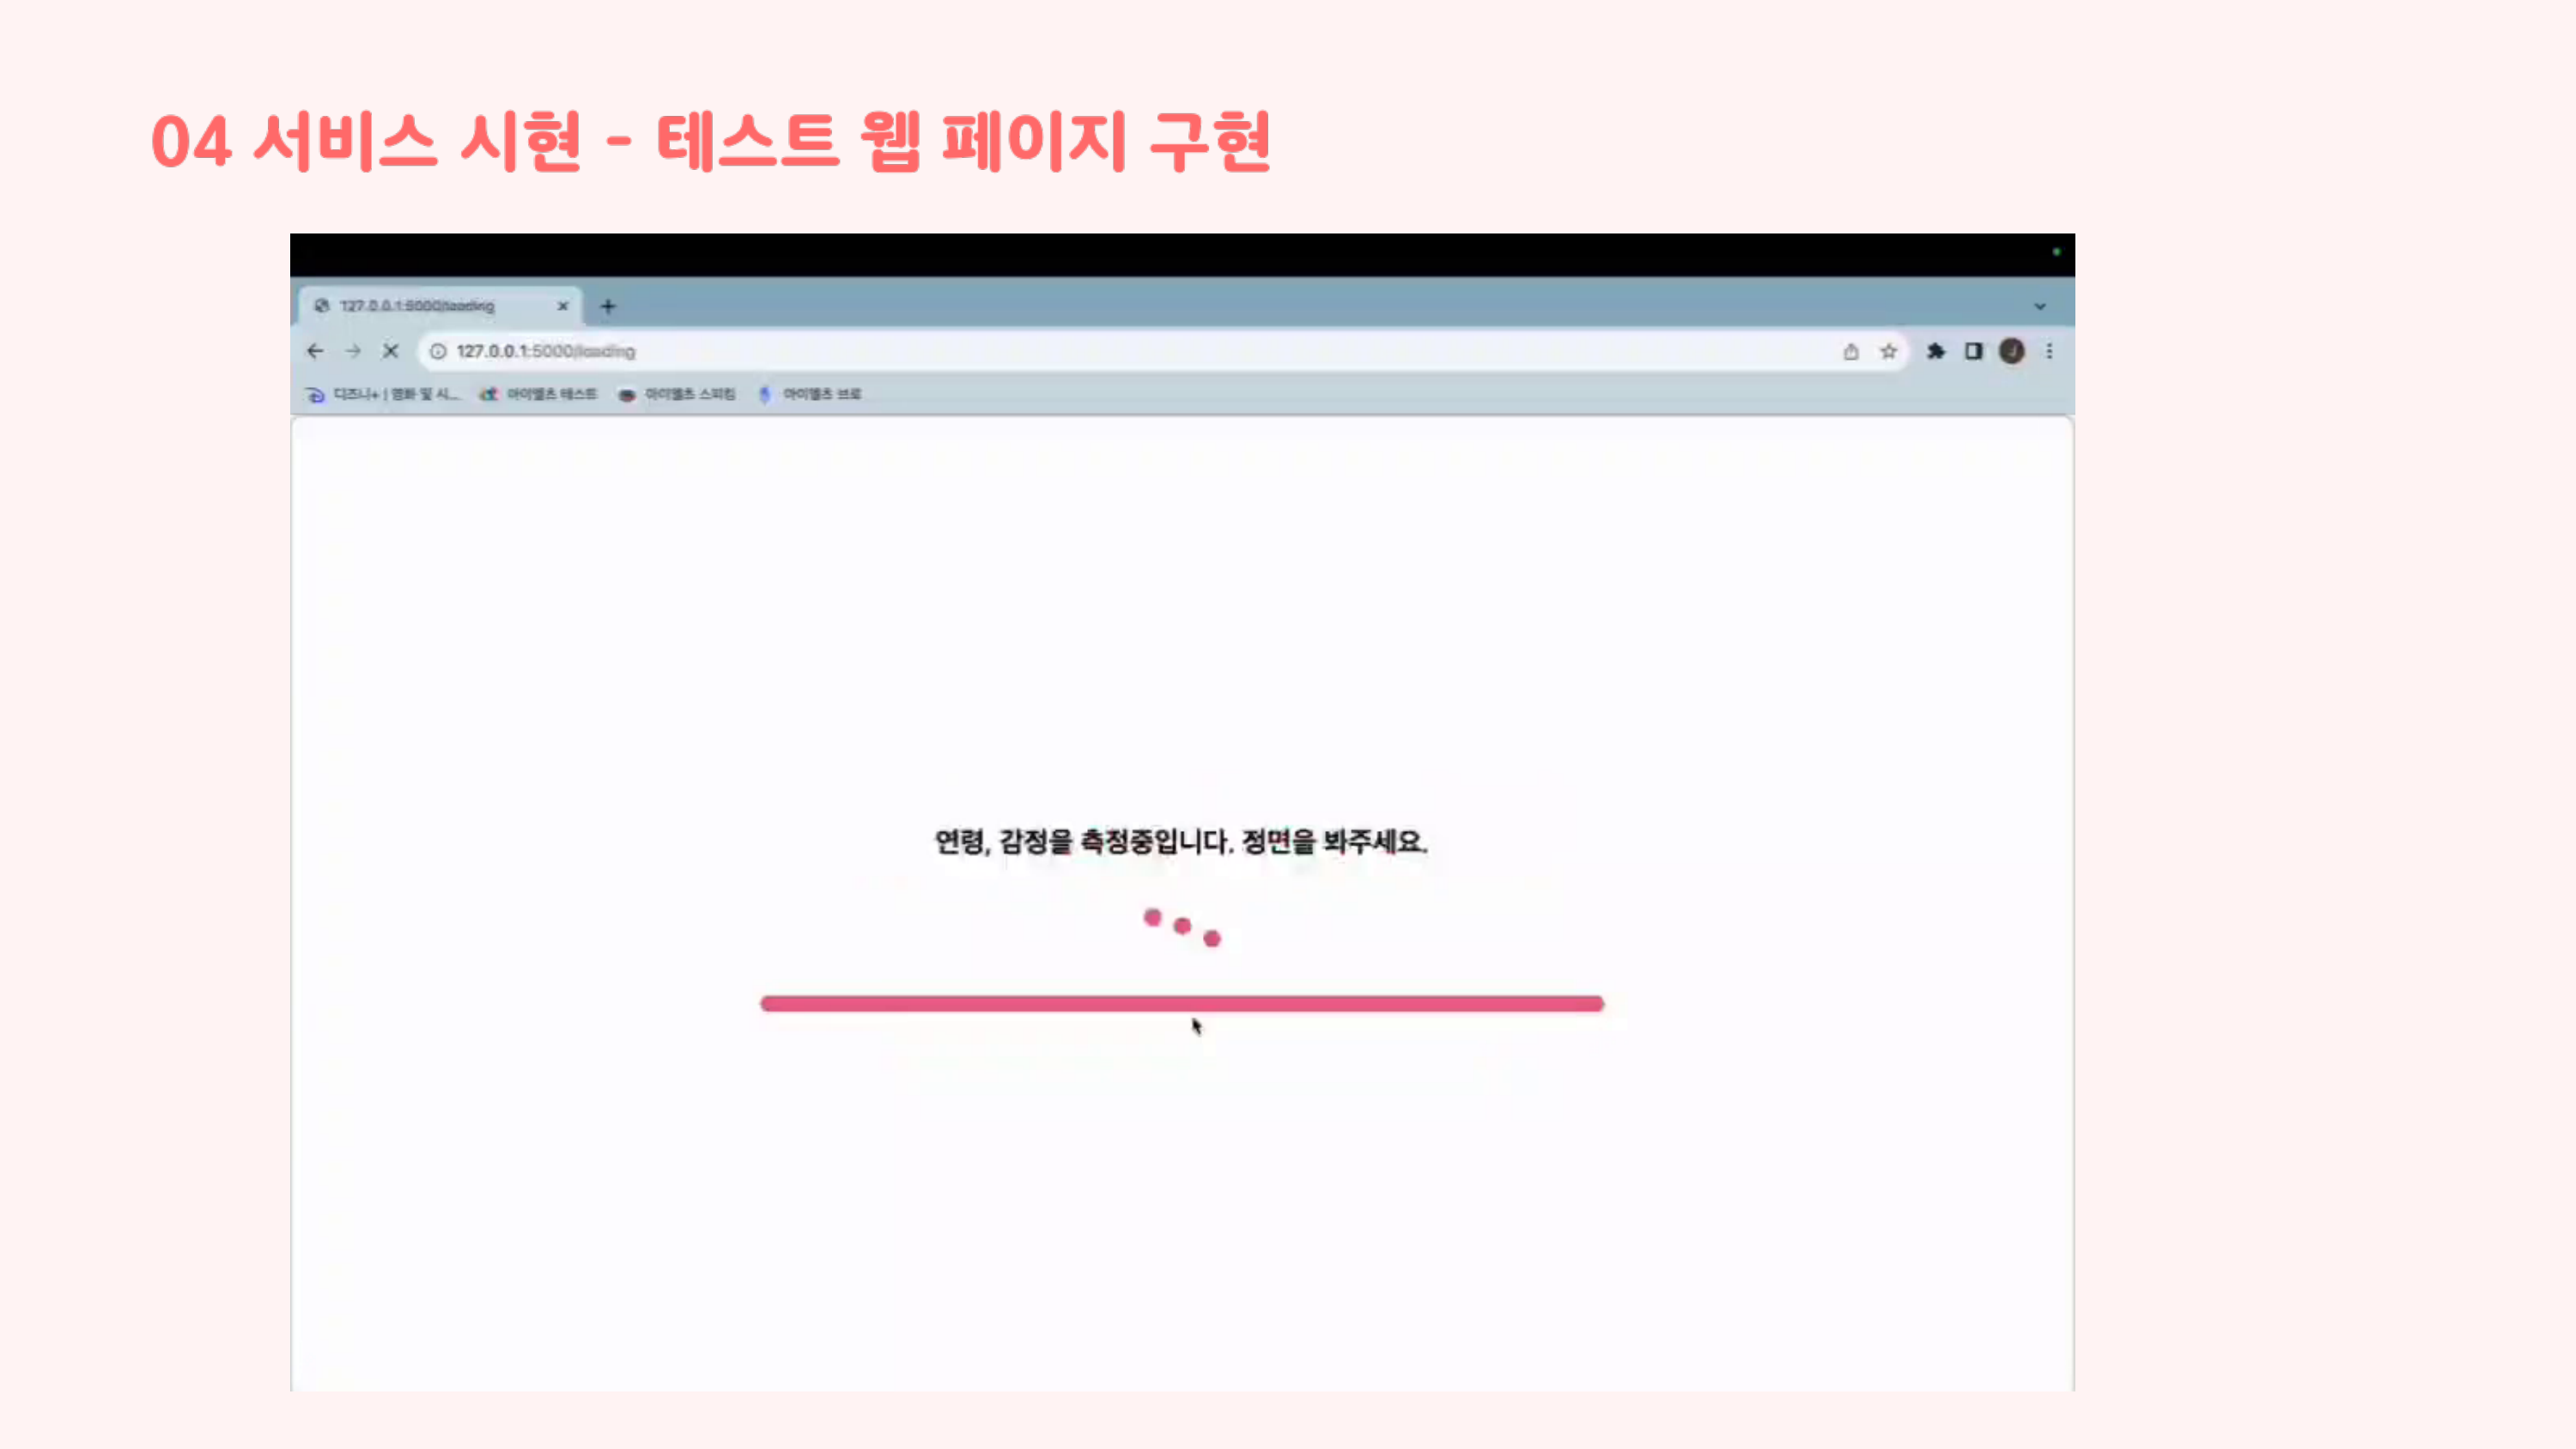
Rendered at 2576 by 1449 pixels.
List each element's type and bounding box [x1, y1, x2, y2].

picture [129, 69, 2075, 1392]
